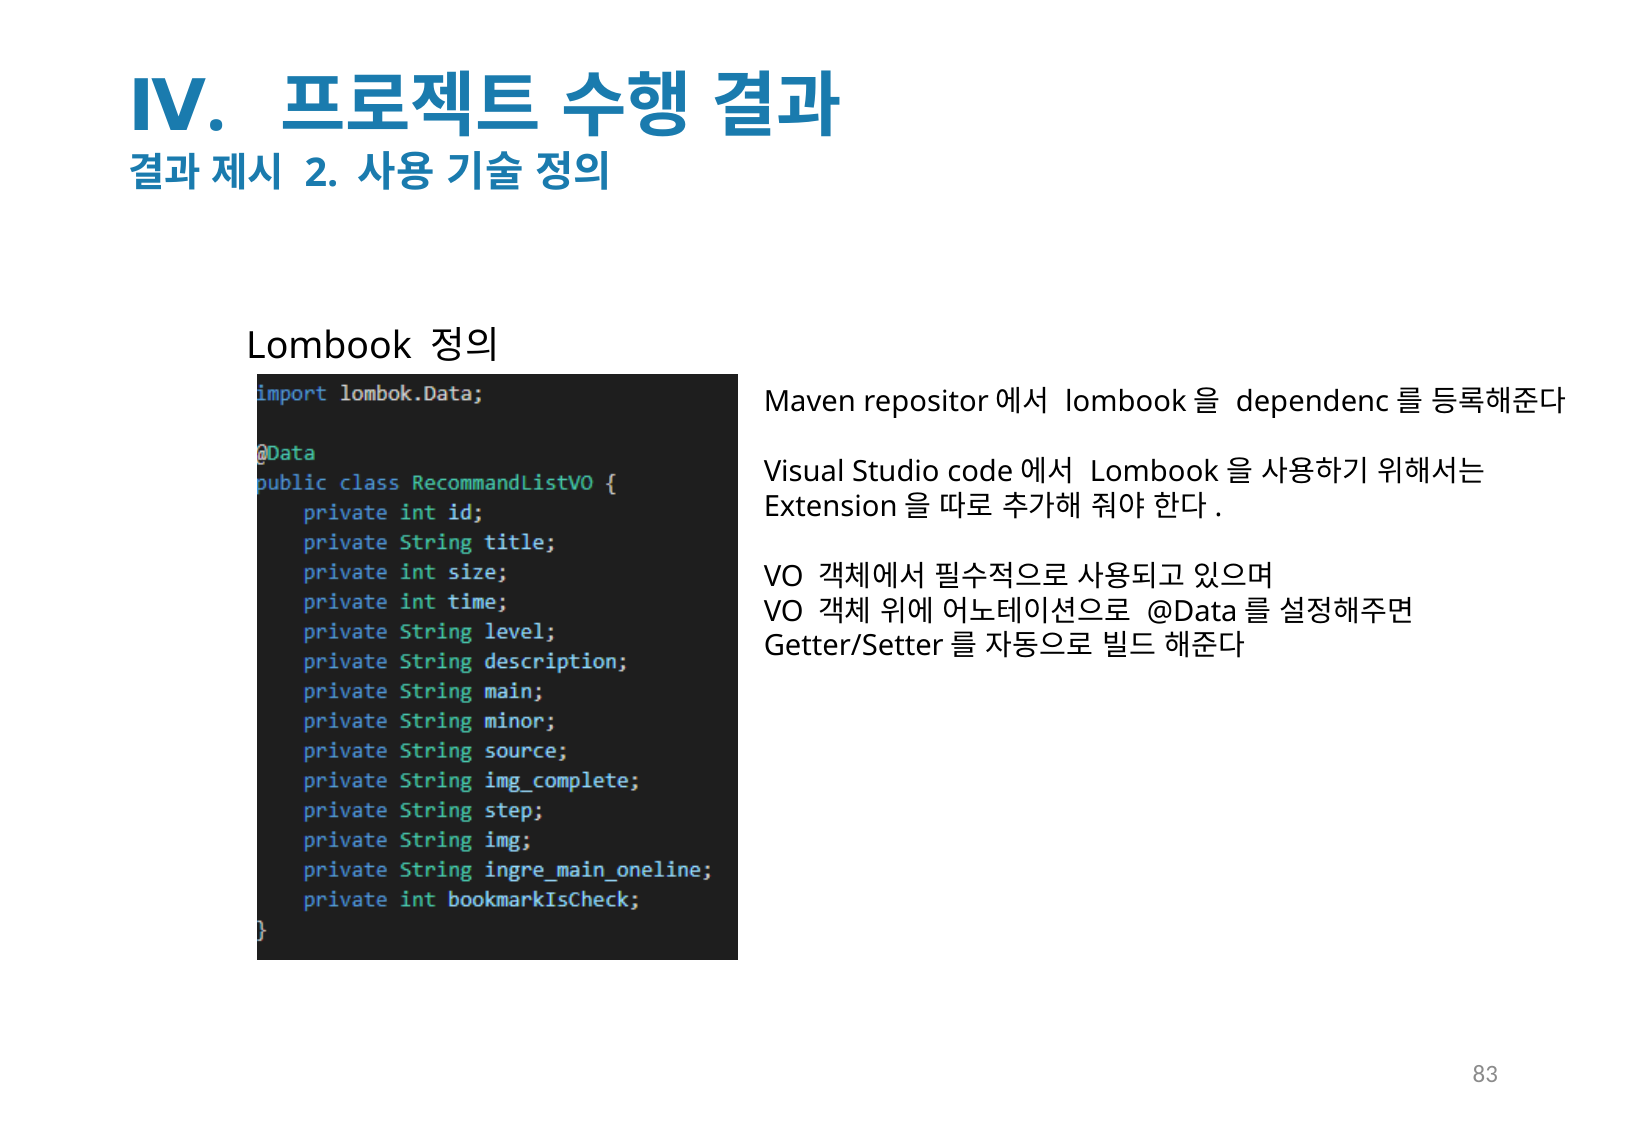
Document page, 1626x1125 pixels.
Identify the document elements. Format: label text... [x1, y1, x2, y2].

picture [257, 374, 738, 960]
text_box Lombook 정의 [231, 314, 515, 374]
slide_number 83 [1147, 1042, 1514, 1103]
text_box Ⅳ. 프로젝트 수행 결과 결과 제시 2. 사용 기술 정의 [110, 50, 1017, 204]
text_box Maven repositor에서 lombook을 dependenc를 등록해준다 Visual Studio code에서 Lombook을 사용하기 위해서는 Extension을 따로 추가해 줘야 한다. VO 객체에서 필수적으로 사용되고 있으며 VO 객체 위에 어노테이션으로 @Data를 설정해주면 Getter/Setter를 자동으로 빌드 해준다 [748, 374, 1582, 670]
